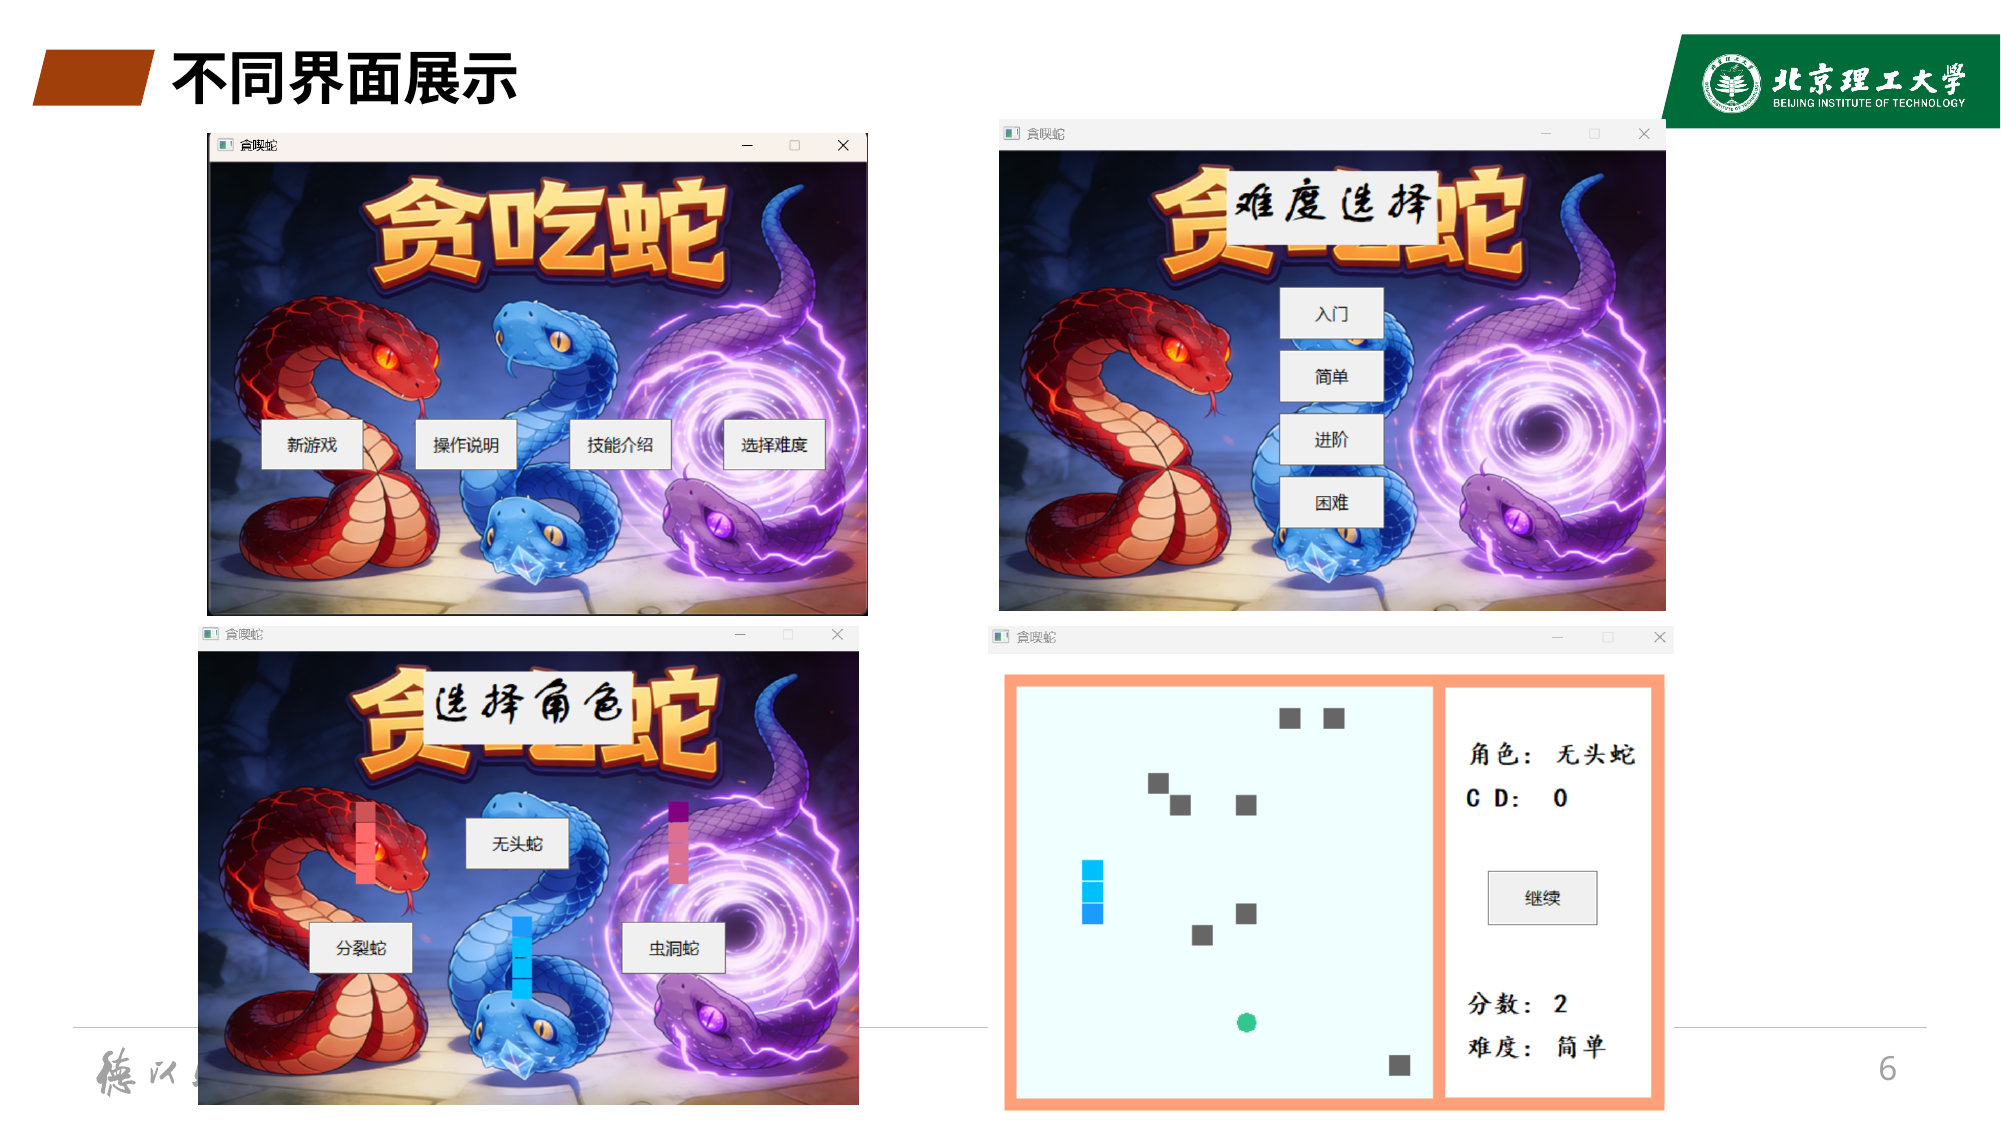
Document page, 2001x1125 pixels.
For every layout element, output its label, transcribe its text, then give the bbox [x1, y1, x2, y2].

title 不同界面展示 [155, 40, 1574, 120]
picture [1685, 39, 1985, 124]
picture [207, 133, 868, 616]
picture [198, 626, 859, 1105]
picture [988, 626, 1674, 1125]
picture [999, 119, 1666, 611]
